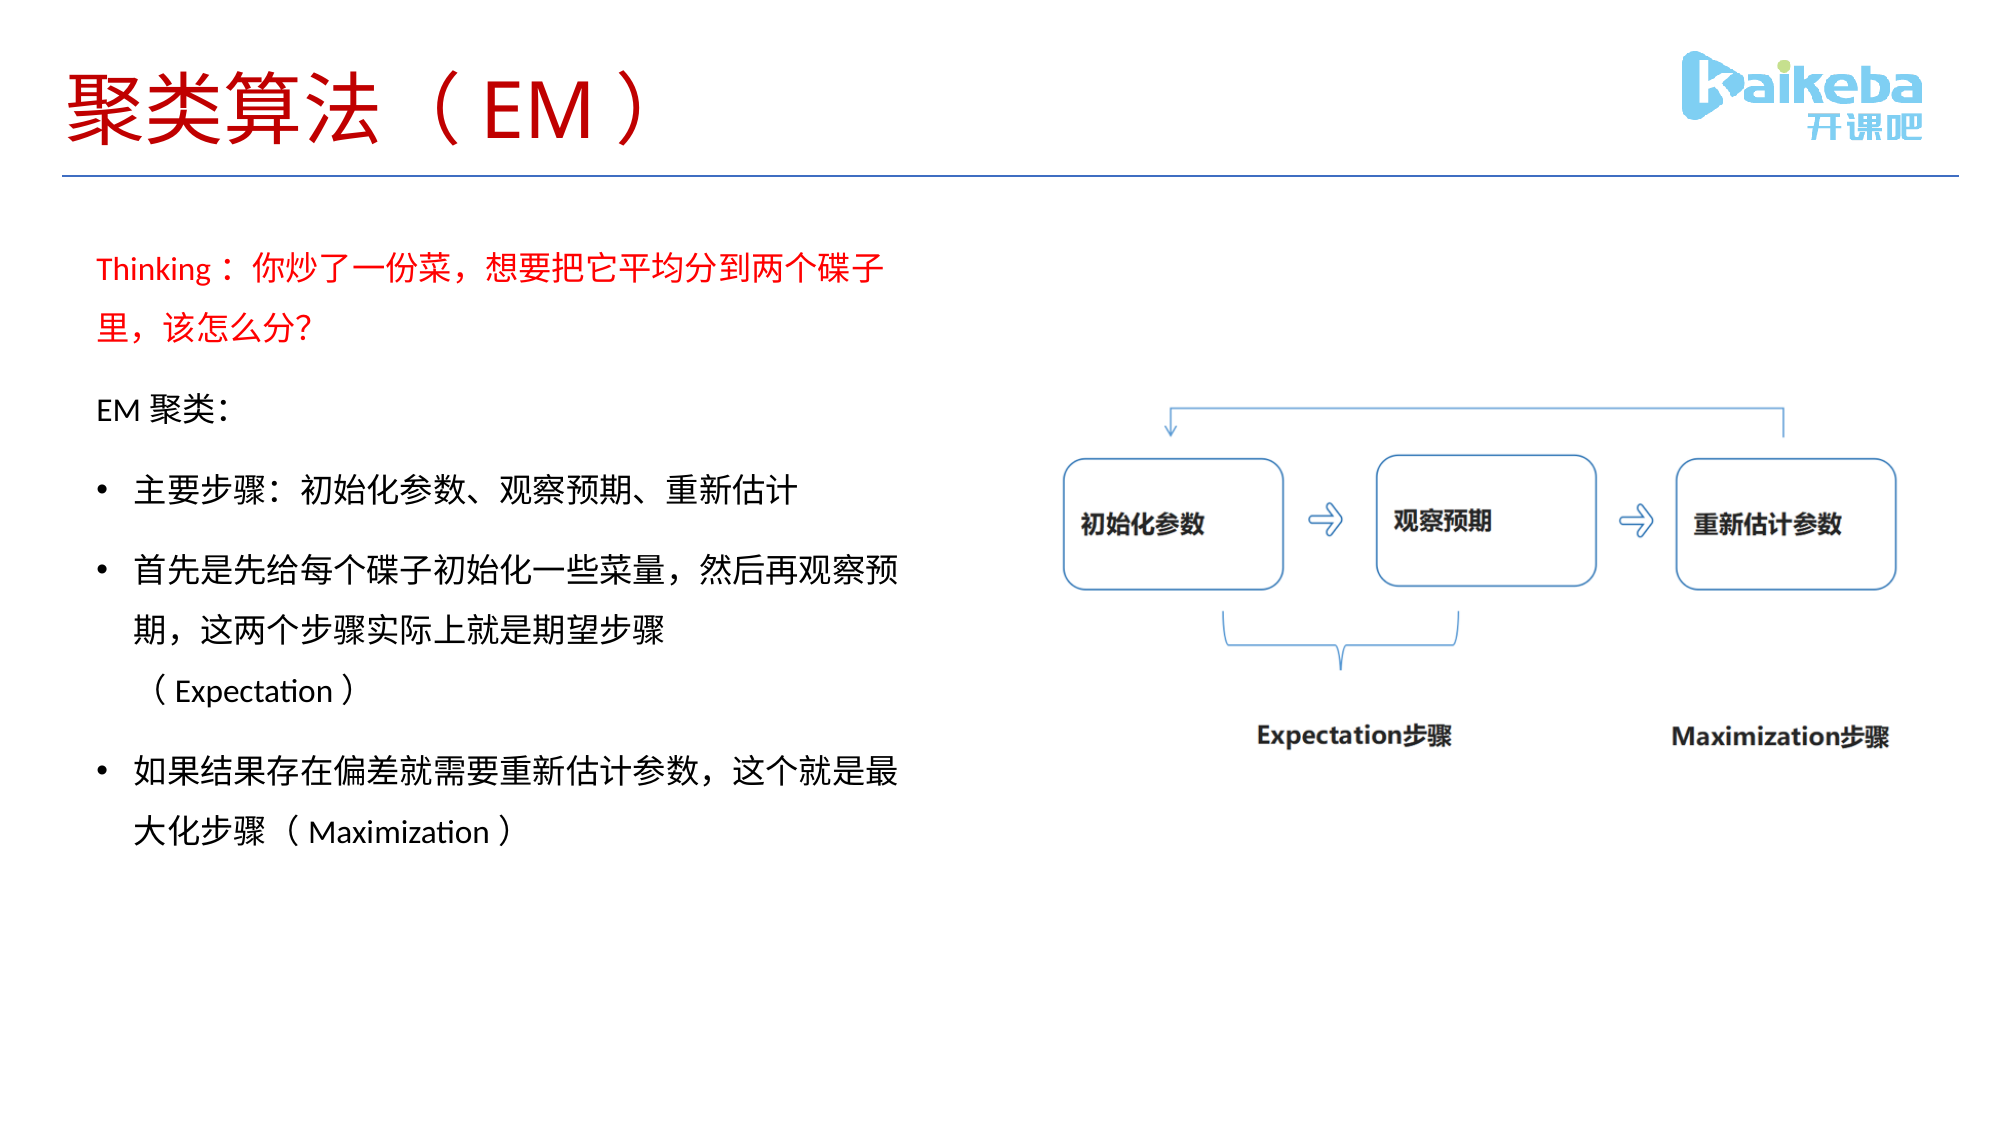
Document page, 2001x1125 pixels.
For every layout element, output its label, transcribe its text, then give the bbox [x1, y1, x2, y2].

picture [1032, 387, 1919, 778]
title 聚类算法（EM） [57, 59, 1728, 167]
list Thinking：你炒了一份菜，想要把它平均分到两个碟子里，该怎么分？ EM聚类： 主要步骤：初始化参数、观察预期、重新估计 首先是先给每个碟子初始化一些菜量，然后再观察预期，这两个步骤实际上就是期望步骤（Expectation） 如果结果存在偏差就需要重新估计参数，这个就是最大化步骤（Maximization） [88, 219, 908, 956]
table_cell 17 [1653, 21, 1950, 167]
